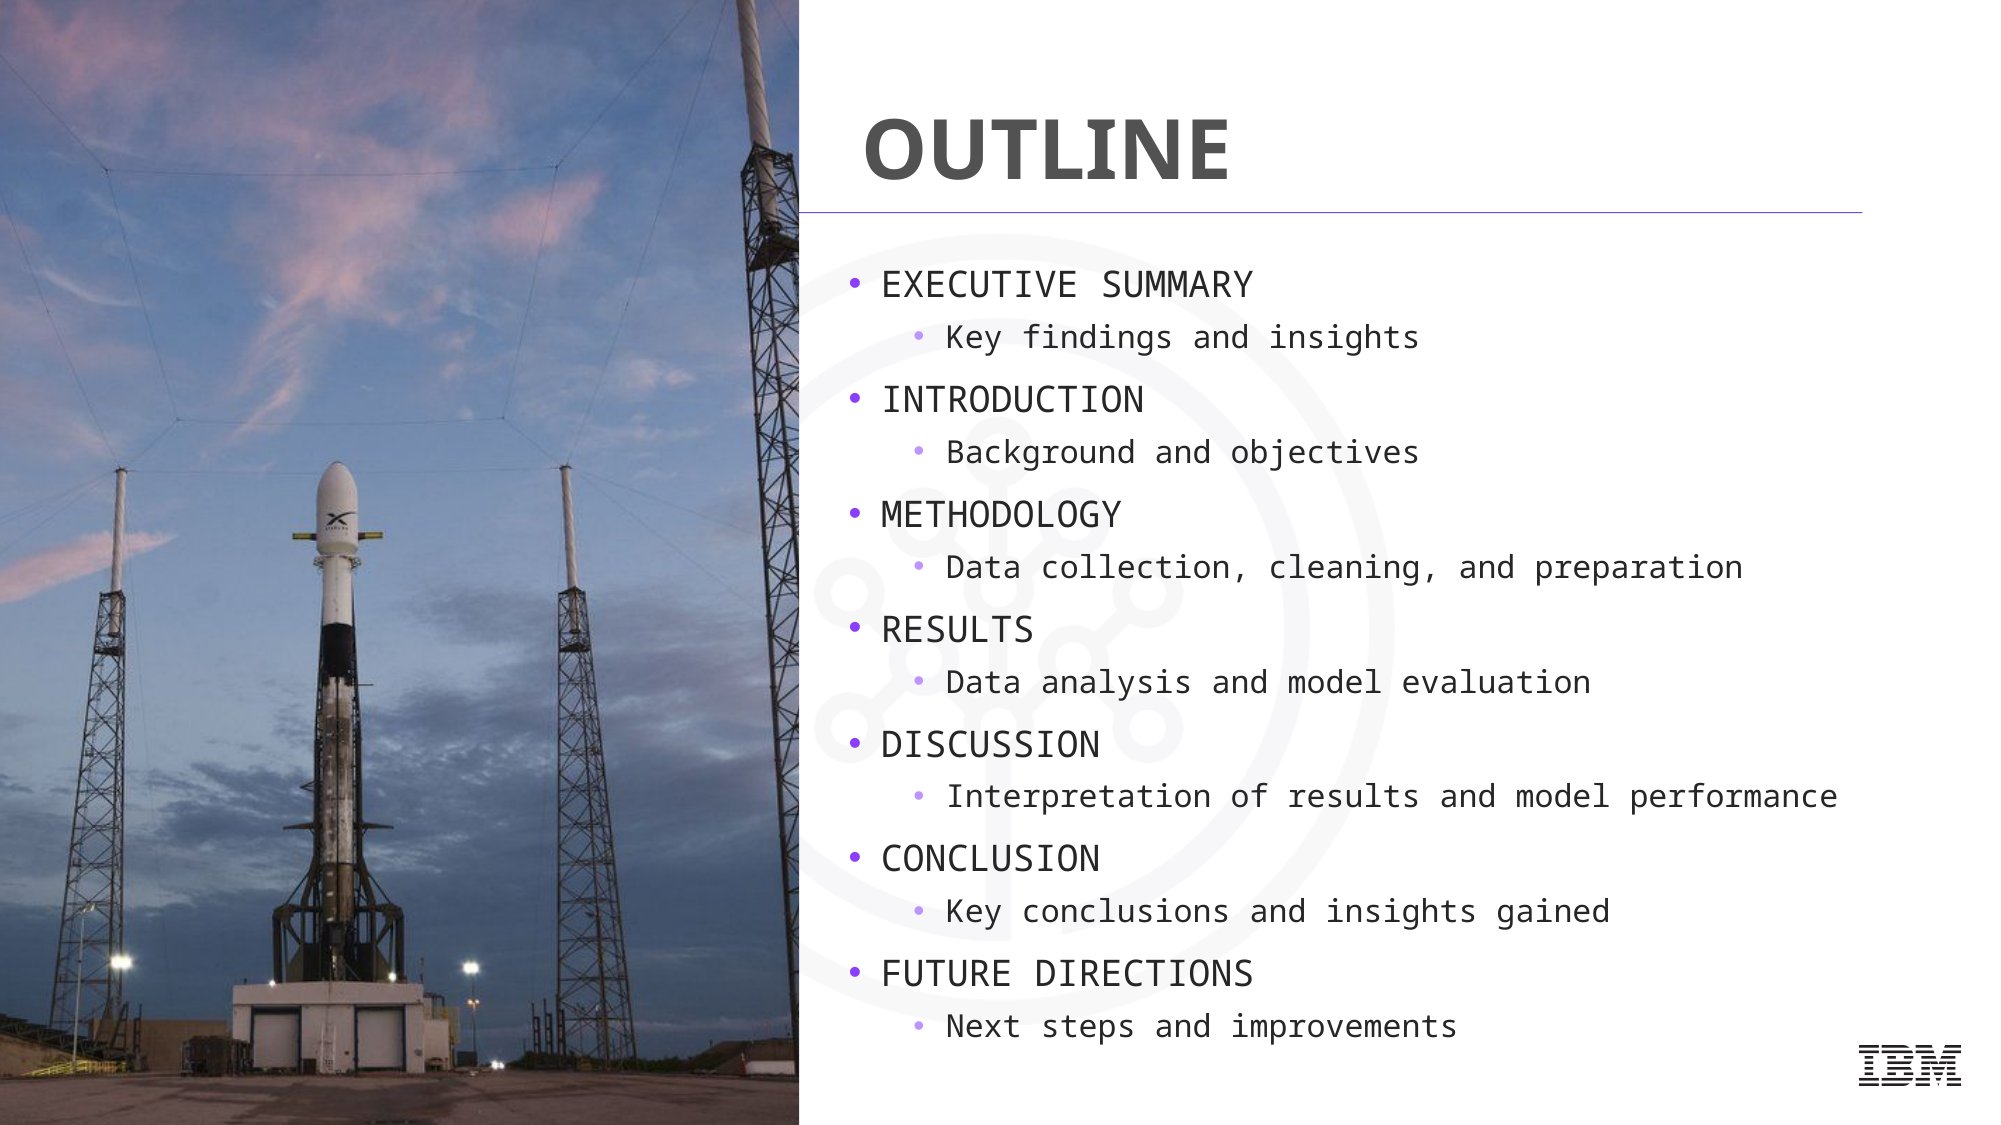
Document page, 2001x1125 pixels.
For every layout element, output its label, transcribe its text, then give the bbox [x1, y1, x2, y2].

picture [1862, 1045, 1961, 1086]
text_box EXECUTIVE SUMMARY Key findings and insights INTRODUCTION Background and objectives METHODOLOGY Data collection, cleaning, and preparation RESULTS Data analysis and model evaluation DISCUSSION Interpretation of results and model performance CONCLUSION Key conclusions and insights gained FUTURE DIRECTIONS Next steps and improvements [833, 248, 1862, 1100]
text_box OUTLINE [846, 44, 1862, 248]
picture [0, 0, 800, 1125]
